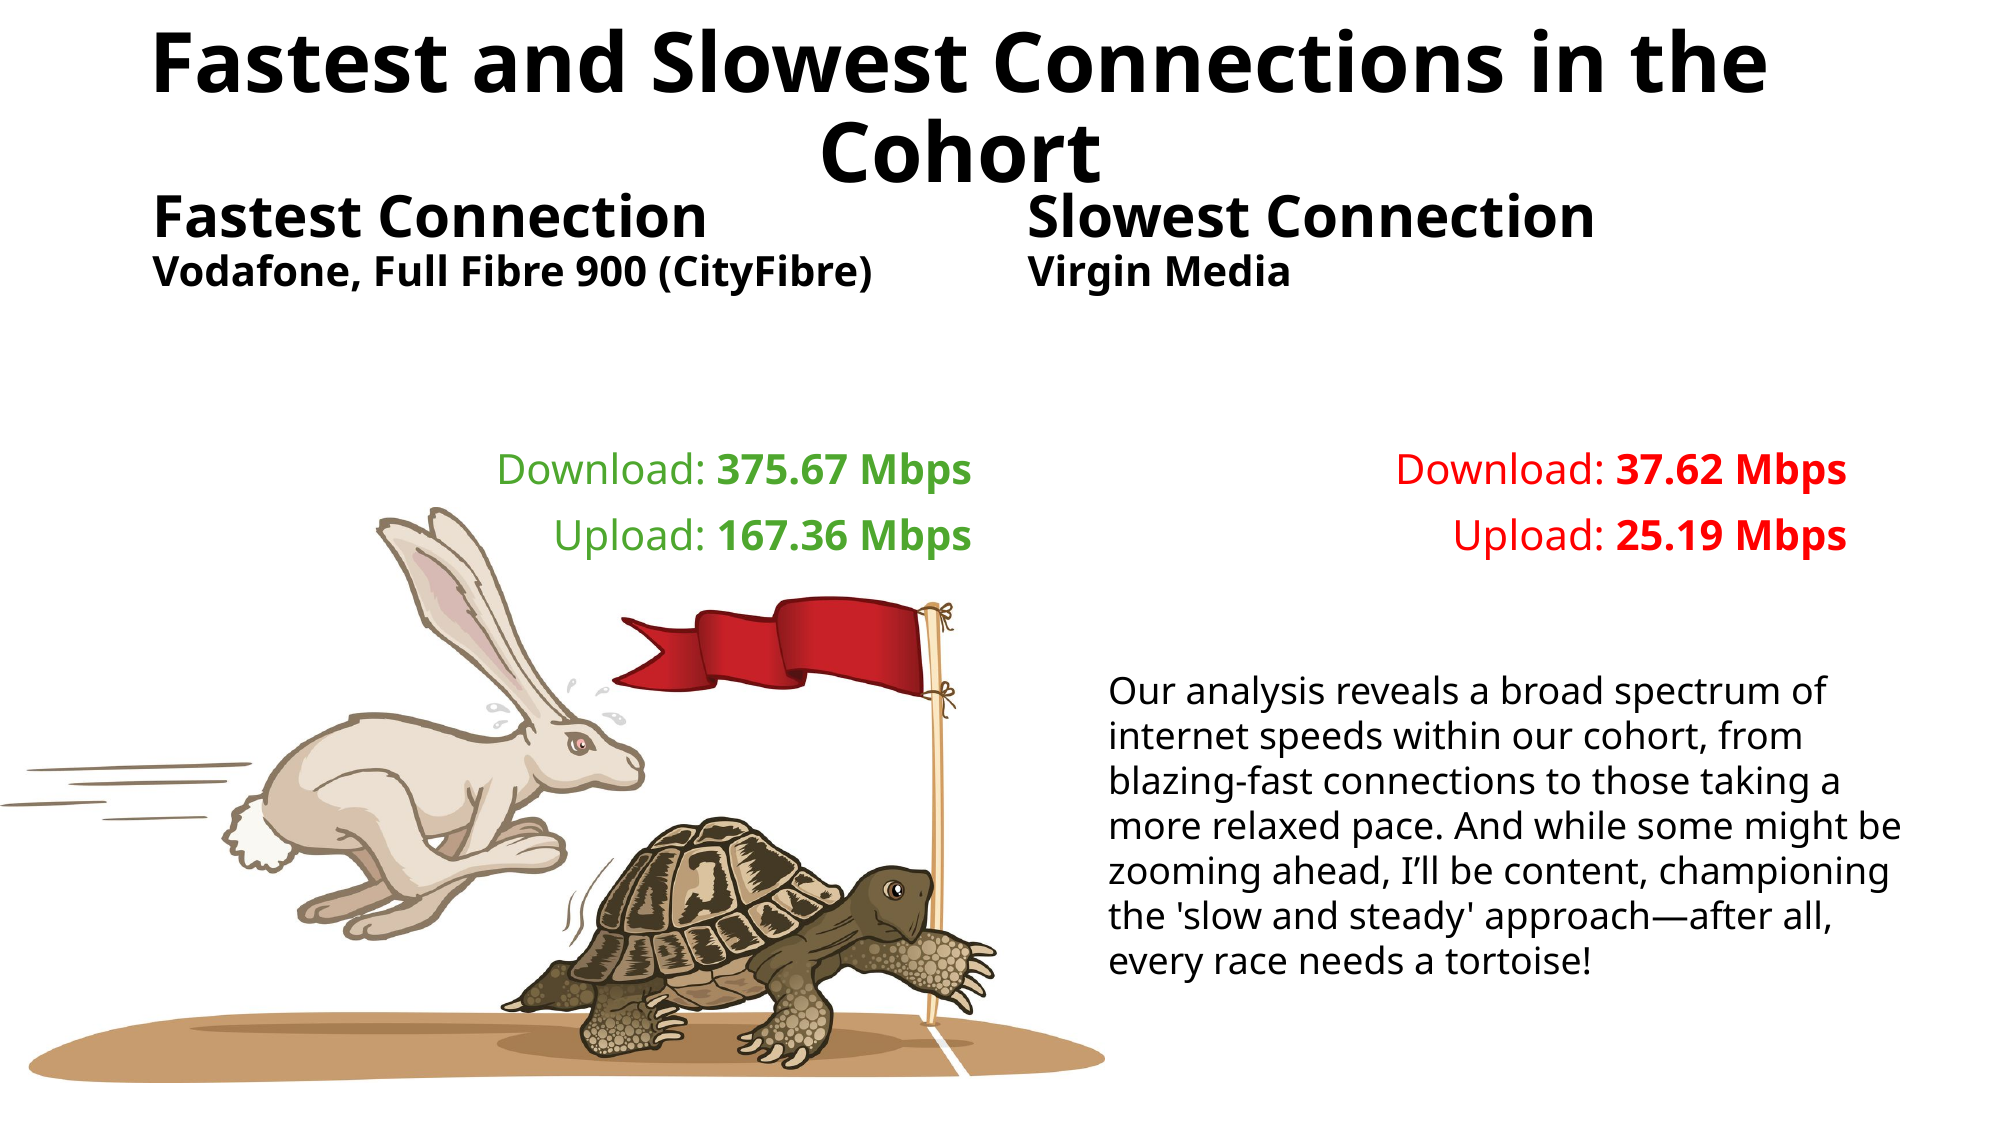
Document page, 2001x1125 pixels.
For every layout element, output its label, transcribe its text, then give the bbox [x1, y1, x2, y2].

picture [0, 507, 1105, 1083]
text_box Our analysis reveals a broad spectrum of internet speeds within our cohort, from blazing-fast connections to those taking a more relaxed pace. And while some might be zooming ahead, I’ll be content, championing the 'slow and steady' approach—after all, every race needs a tortoise! [1105, 659, 1944, 990]
title Fastest and Slowest Connections in the Cohort [58, 0, 1863, 222]
list Fastest Connection Vodafone, Full Fibre 900 (CityFibre) Download: 375.67 Mbps Upload: 167.36 Mbps [137, 180, 988, 507]
list Slowest Connection Virgin Media Download: 37.62 Mbps Upload: 25.19 Mbps [1012, 180, 1863, 644]
